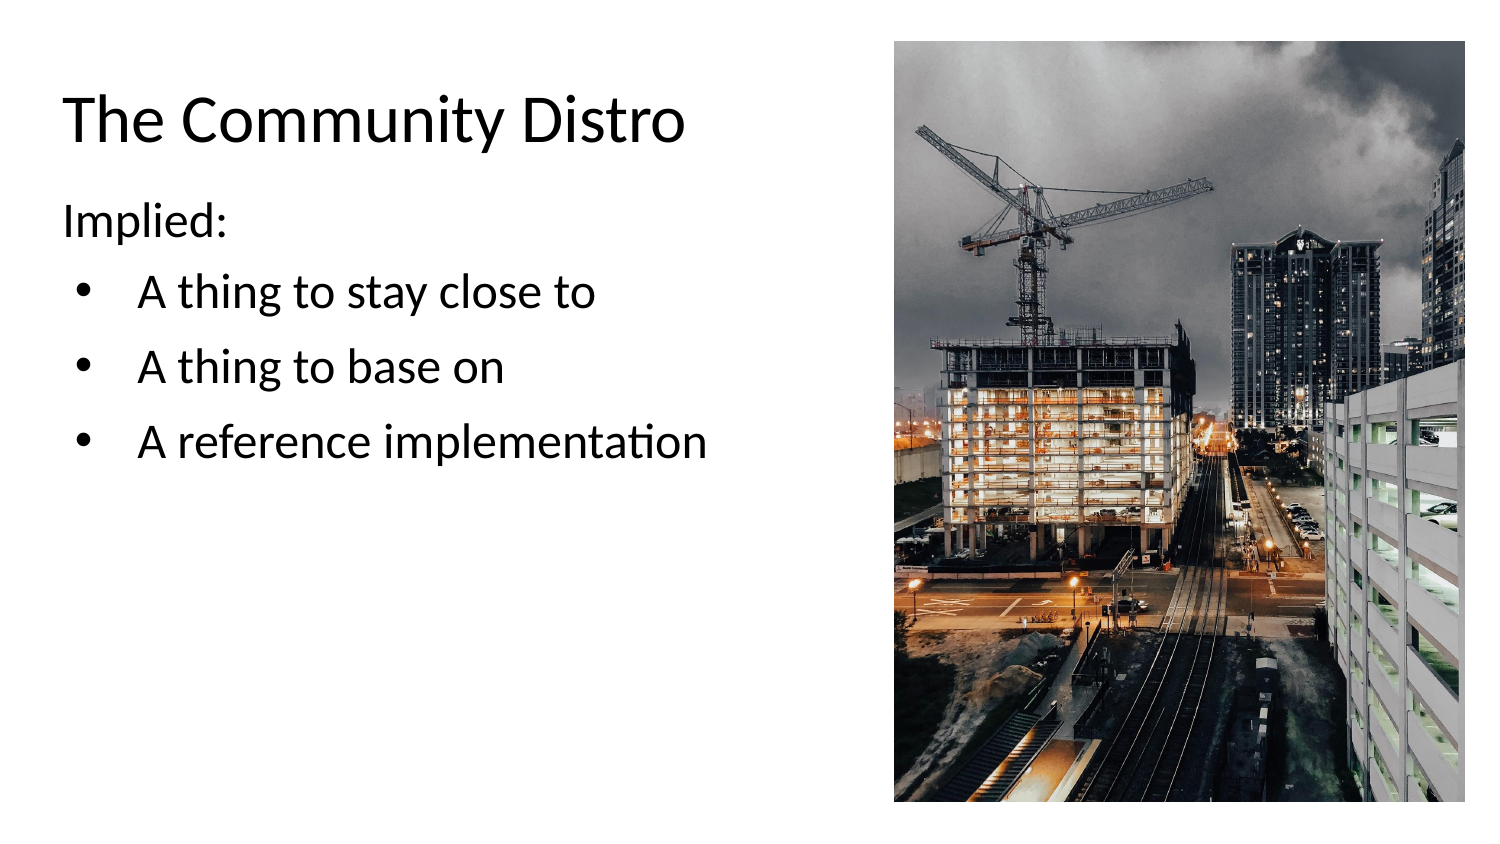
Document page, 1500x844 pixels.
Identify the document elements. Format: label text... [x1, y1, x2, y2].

title The Community Distro [51, 72, 889, 167]
list Implied: A thing to stay close to A thing to base on A reference implementation [51, 189, 812, 750]
picture [894, 41, 1466, 803]
